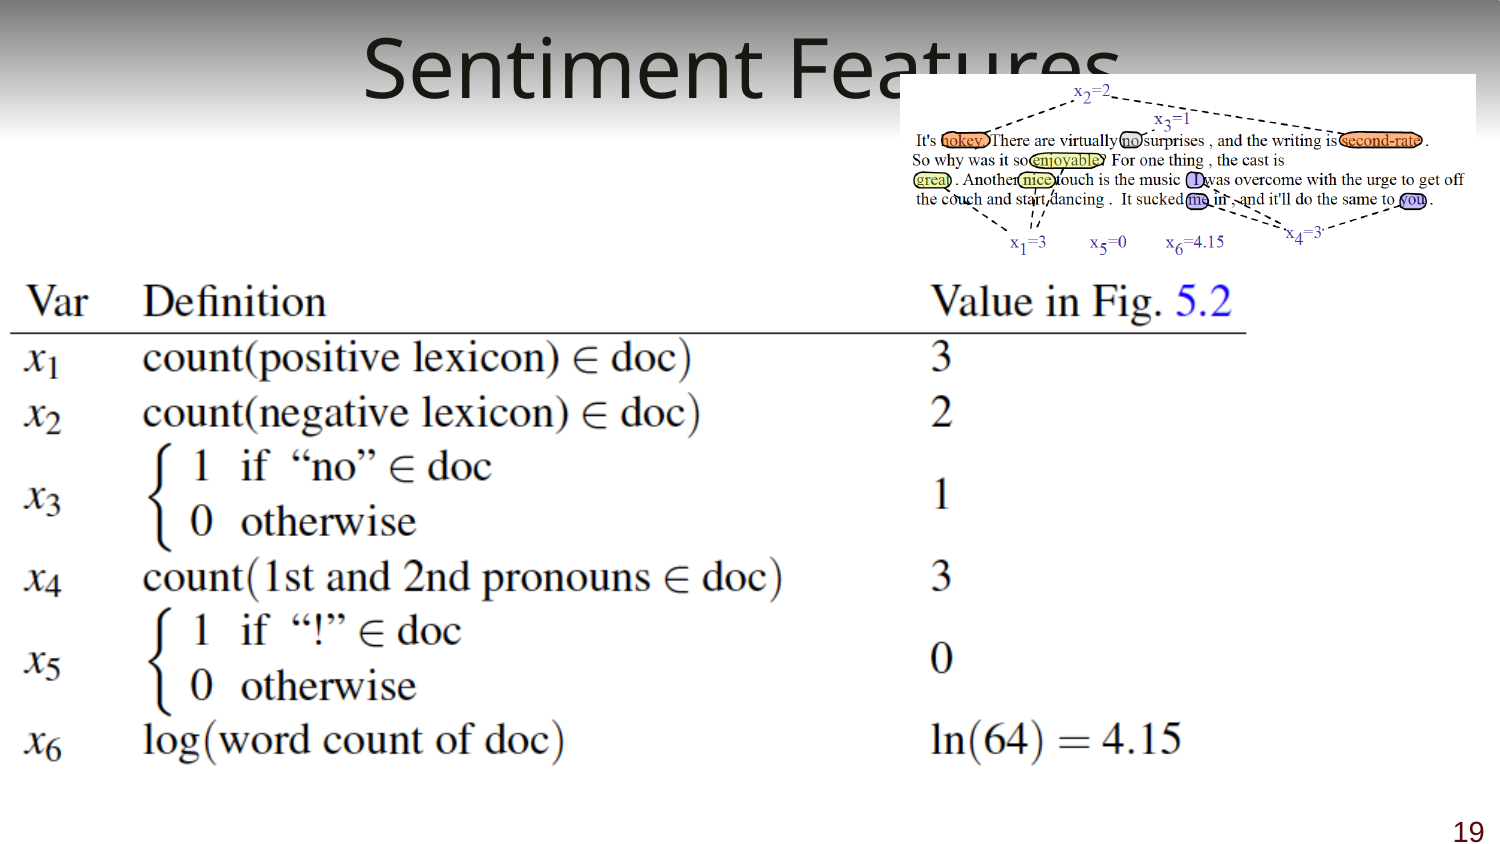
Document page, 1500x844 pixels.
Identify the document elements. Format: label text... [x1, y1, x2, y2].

picture [0, 261, 1263, 784]
title Sentiment Features [12, 0, 1475, 132]
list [900, 74, 1476, 268]
slide_number 19 [1424, 806, 1500, 844]
